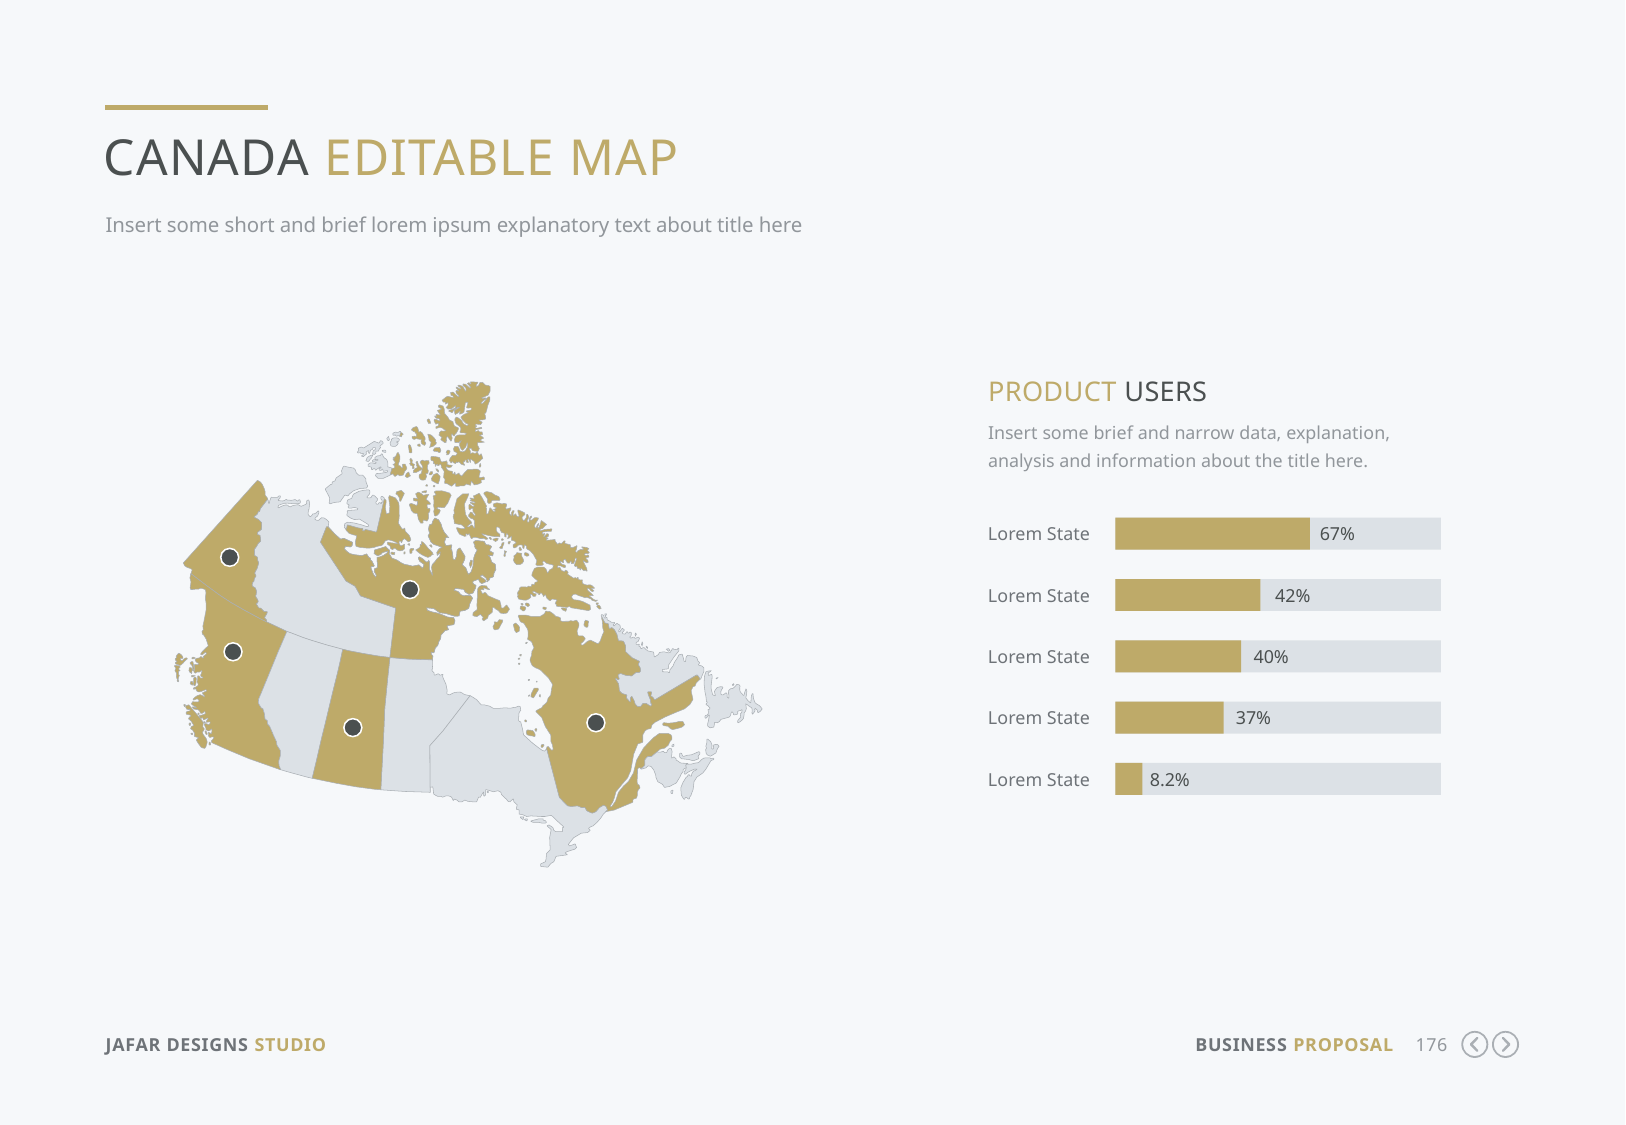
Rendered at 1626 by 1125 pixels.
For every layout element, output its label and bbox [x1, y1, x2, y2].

text_box [987, 706, 1099, 729]
text_box [987, 522, 1099, 545]
text_box [1115, 517, 1441, 550]
list [105, 209, 1519, 241]
text_box [988, 374, 1442, 472]
text_box [987, 645, 1099, 668]
text_box [1115, 640, 1441, 673]
text_box [1115, 701, 1441, 734]
text_box [174, 381, 763, 868]
text_box [1115, 762, 1441, 795]
list [103, 125, 1518, 188]
text_box [1115, 579, 1441, 612]
text_box [987, 584, 1099, 606]
text_box [987, 767, 1099, 790]
